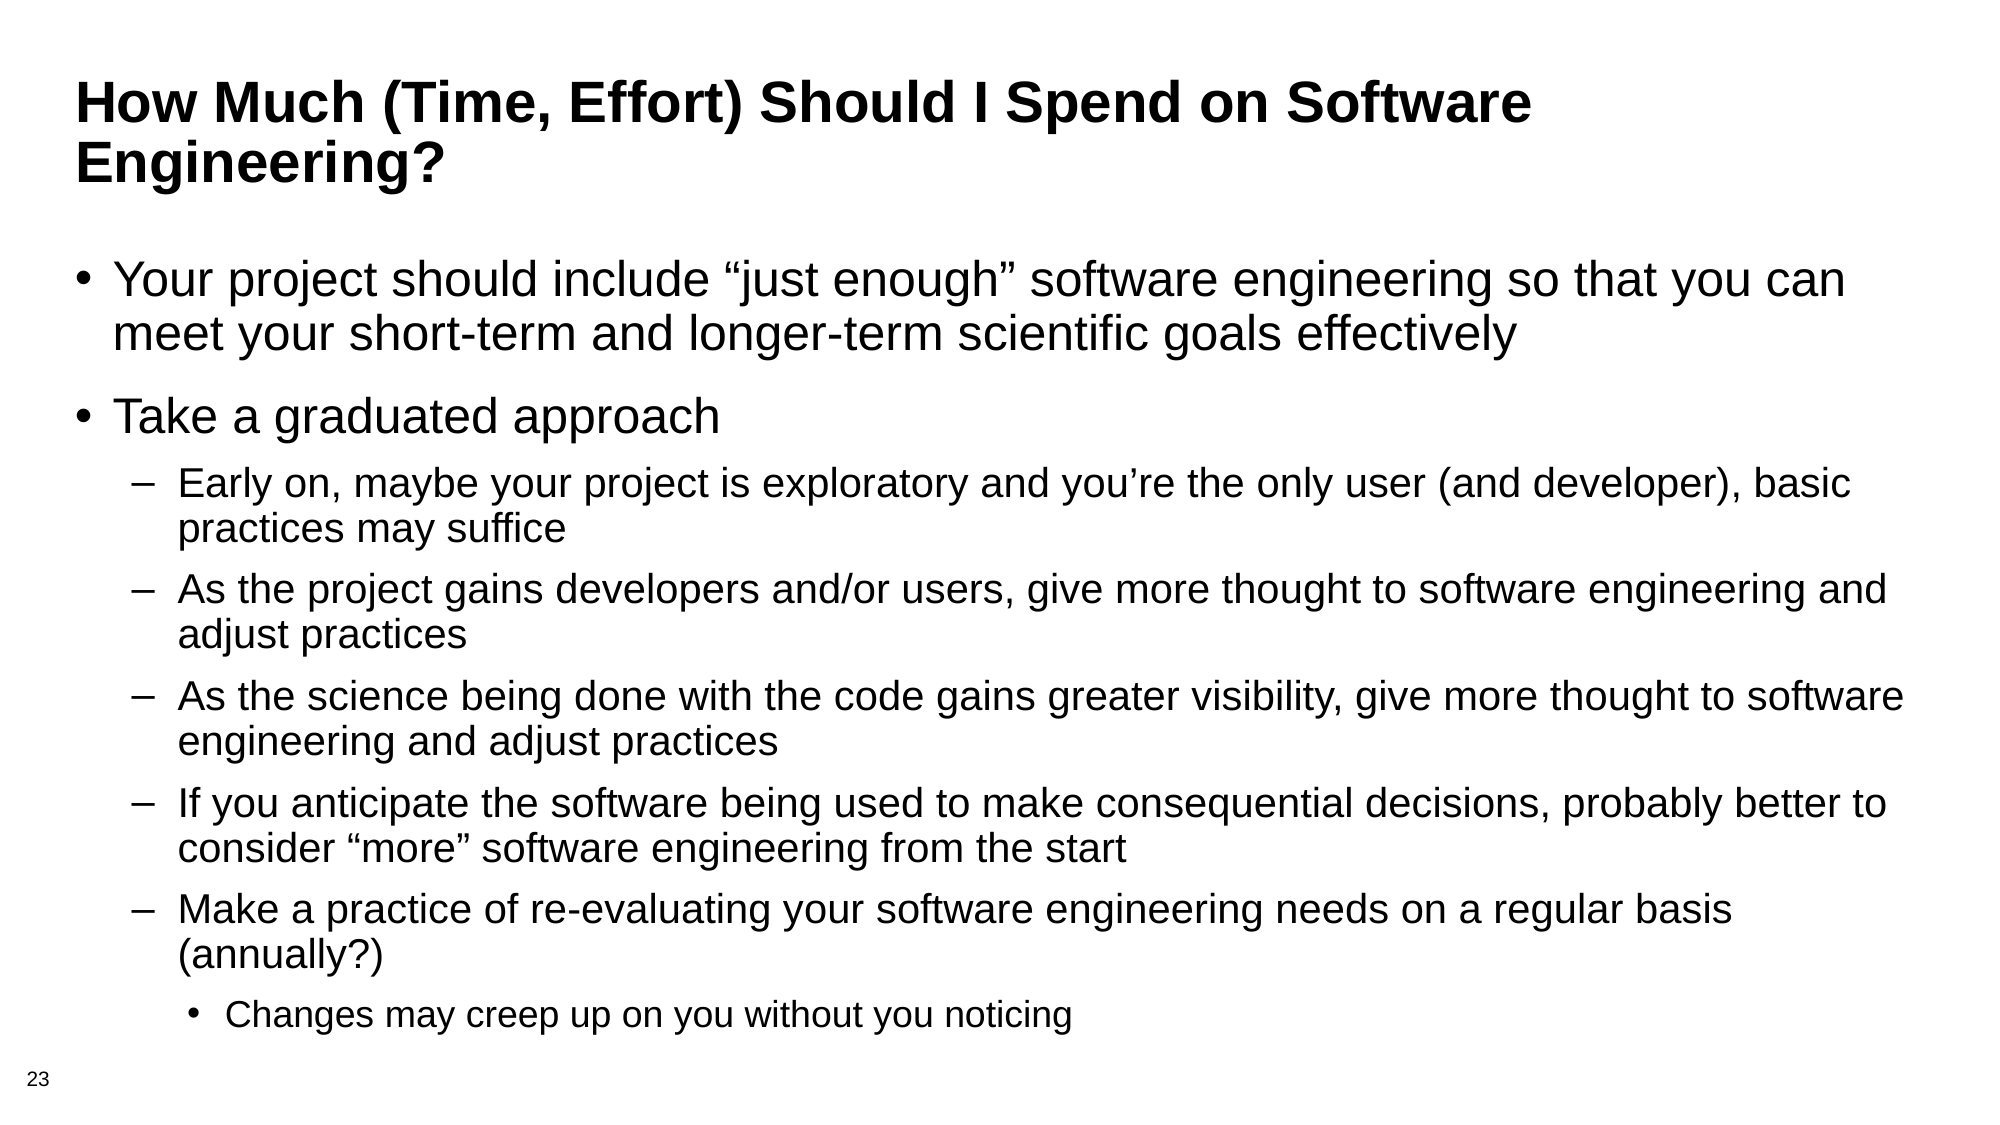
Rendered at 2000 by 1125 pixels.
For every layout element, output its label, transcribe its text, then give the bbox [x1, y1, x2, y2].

list Your project should include “just enough” software engineering so that you can meet your short-term and longer-term scientific goals effectively Take a graduated approach Early on, maybe your project is exploratory and you’re the only user (and developer), basic practices may suffice As the project gains developers and/or users, give more thought to software engineering and adjust practices As the science being done with the code gains greater visibility, give more thought to software engineering and adjust practices If you anticipate the software being used to make consequential decisions, probably better to consider “more” software engineering from the start Make a practice of re-evaluating your software engineering needs on a regular basis (annually?) Changes may creep up on you without you noticing [59, 245, 1926, 911]
title How Much (Time, Effort) Should I Spend on Software Engineering? [59, 67, 1926, 218]
